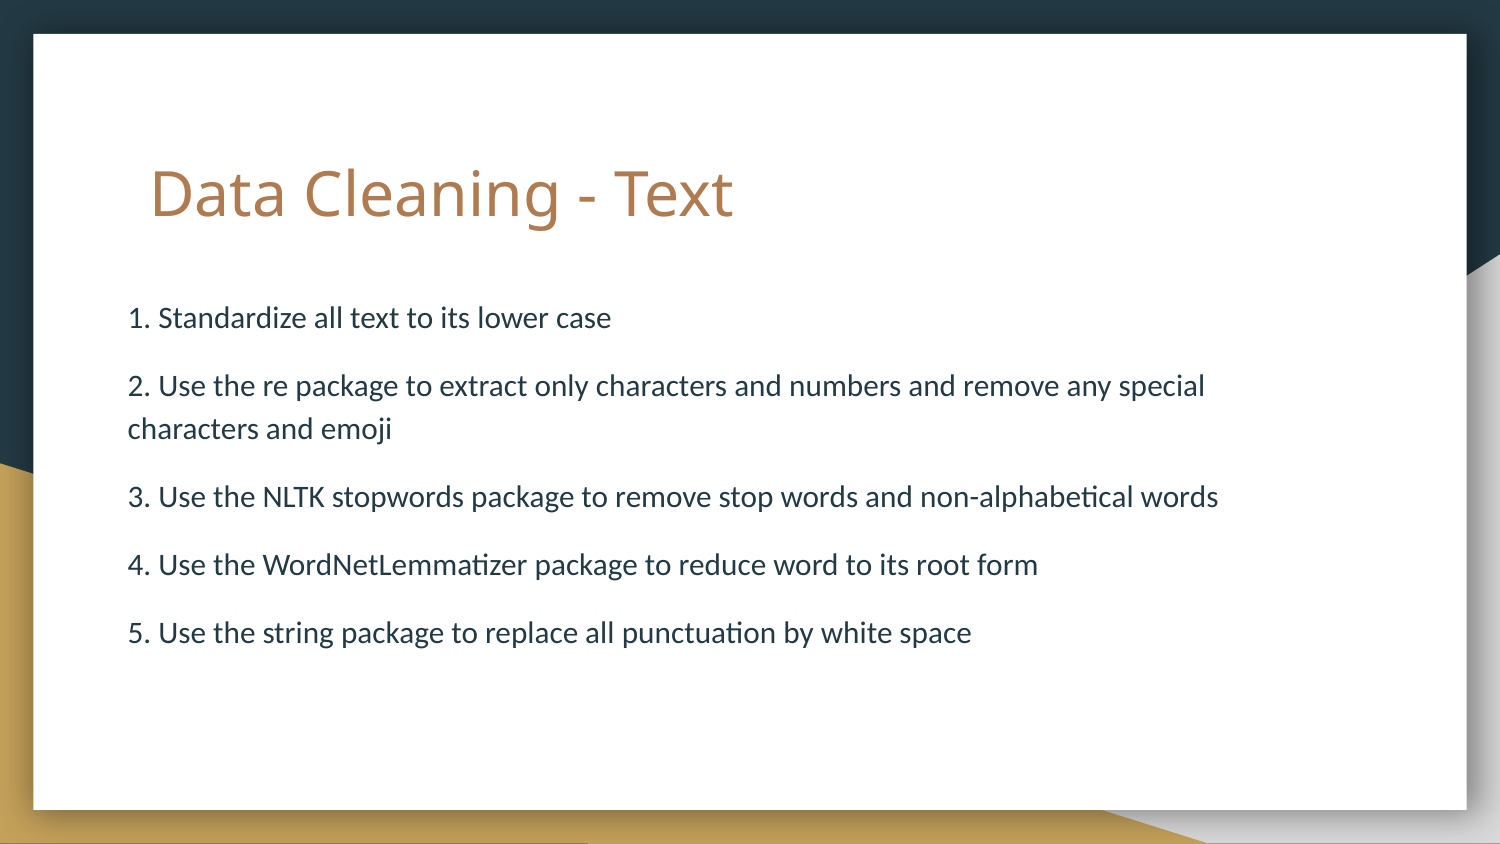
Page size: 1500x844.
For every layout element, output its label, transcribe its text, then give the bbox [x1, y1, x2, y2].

list 1. Standardize all text to its lower case 2. Use the re package to extract only characters and numbers and remove any special characters and emoji 3. Use the NLTK stopwords package to remove stop words and non-alphabetical words 4. Use the WordNetLemmatizer package to reduce word to its root form 5. Use the string package to replace all punctuation by white space [112, 276, 1344, 679]
title Data Cleaning - Text [134, 138, 1366, 296]
